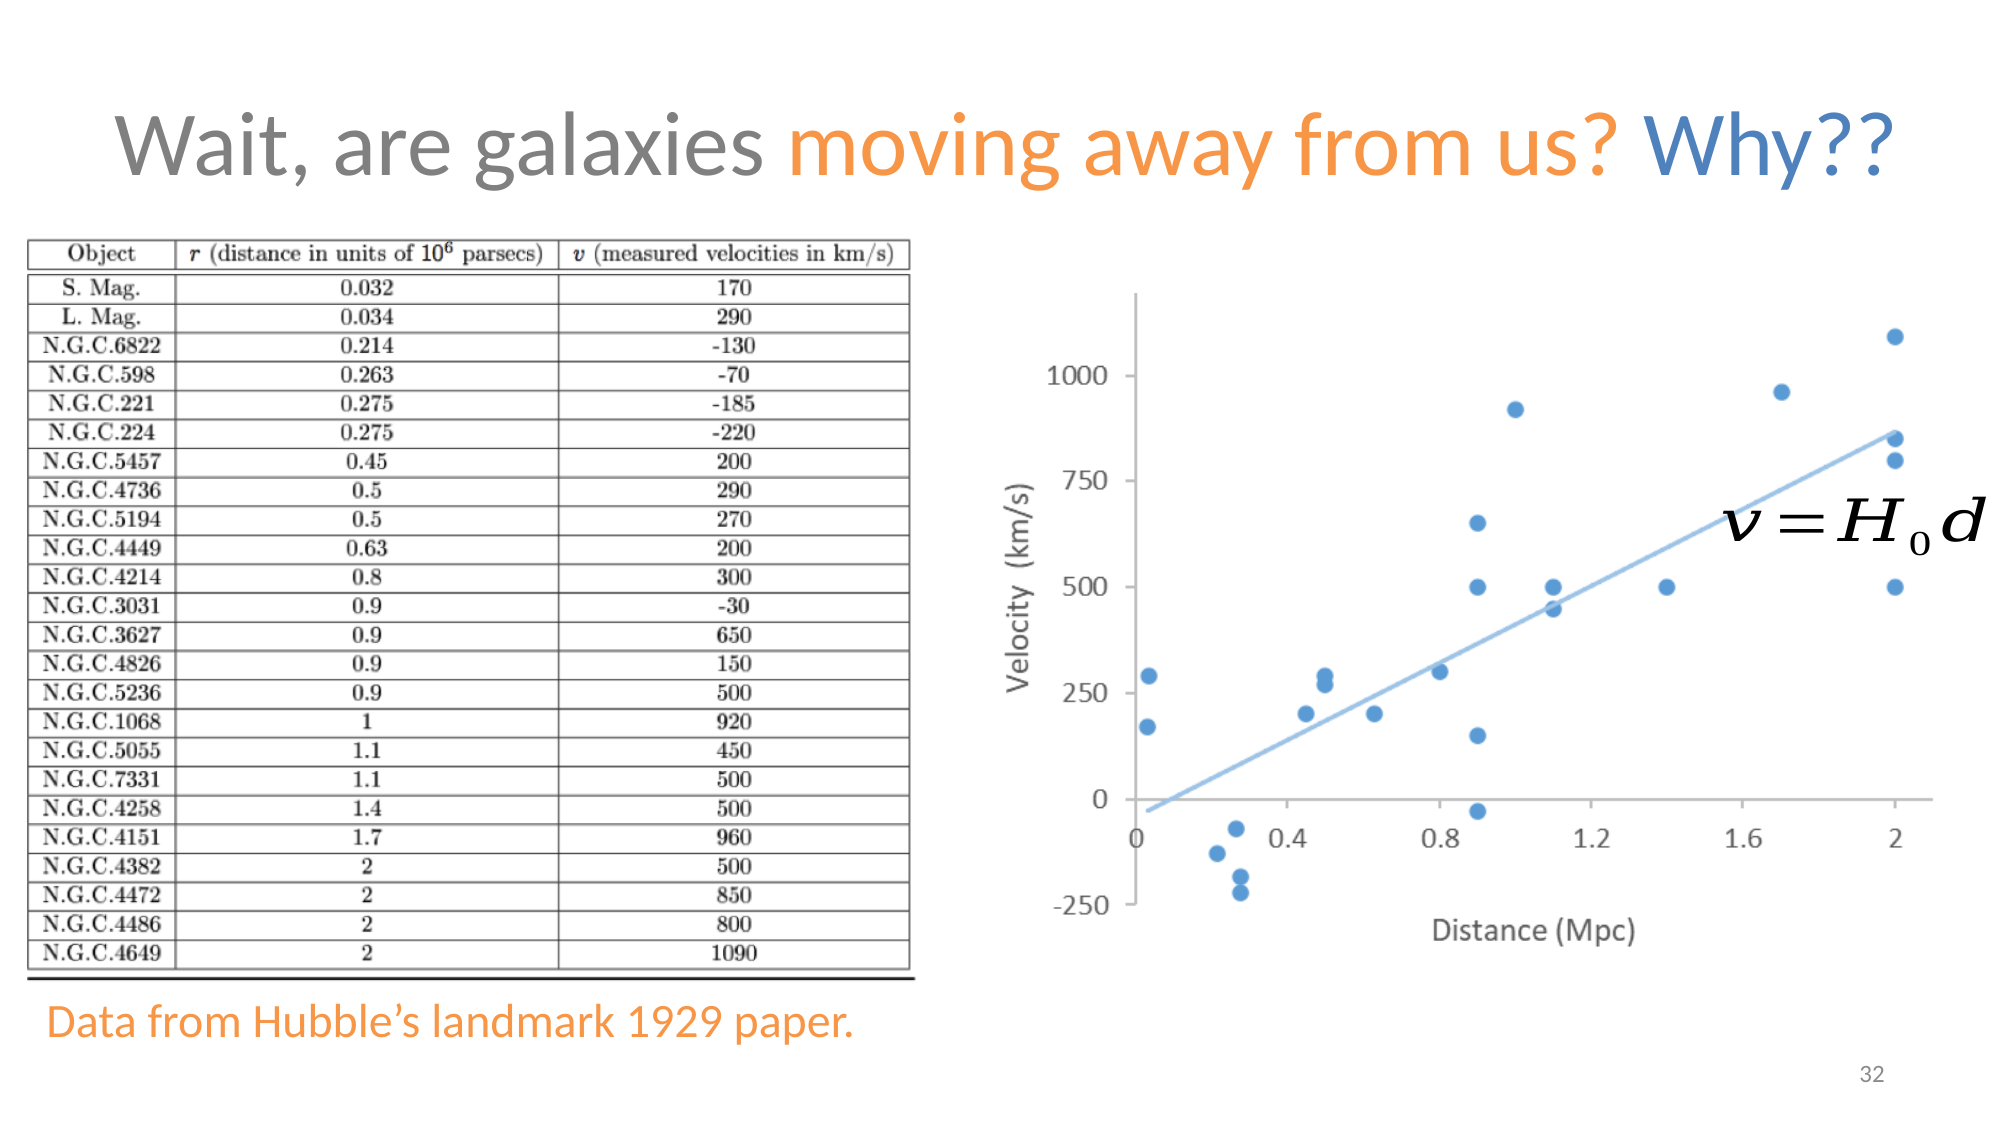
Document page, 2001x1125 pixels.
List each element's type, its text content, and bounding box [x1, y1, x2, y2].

text_box Wait, are galaxies moving away from us? Why?? [99, 45, 1969, 233]
picture [10, 226, 932, 995]
text_box Data from Hubble’s landmark 1929 paper. [31, 1004, 918, 1071]
picture [978, 292, 1969, 965]
slide_number 32 [1433, 1042, 1900, 1103]
